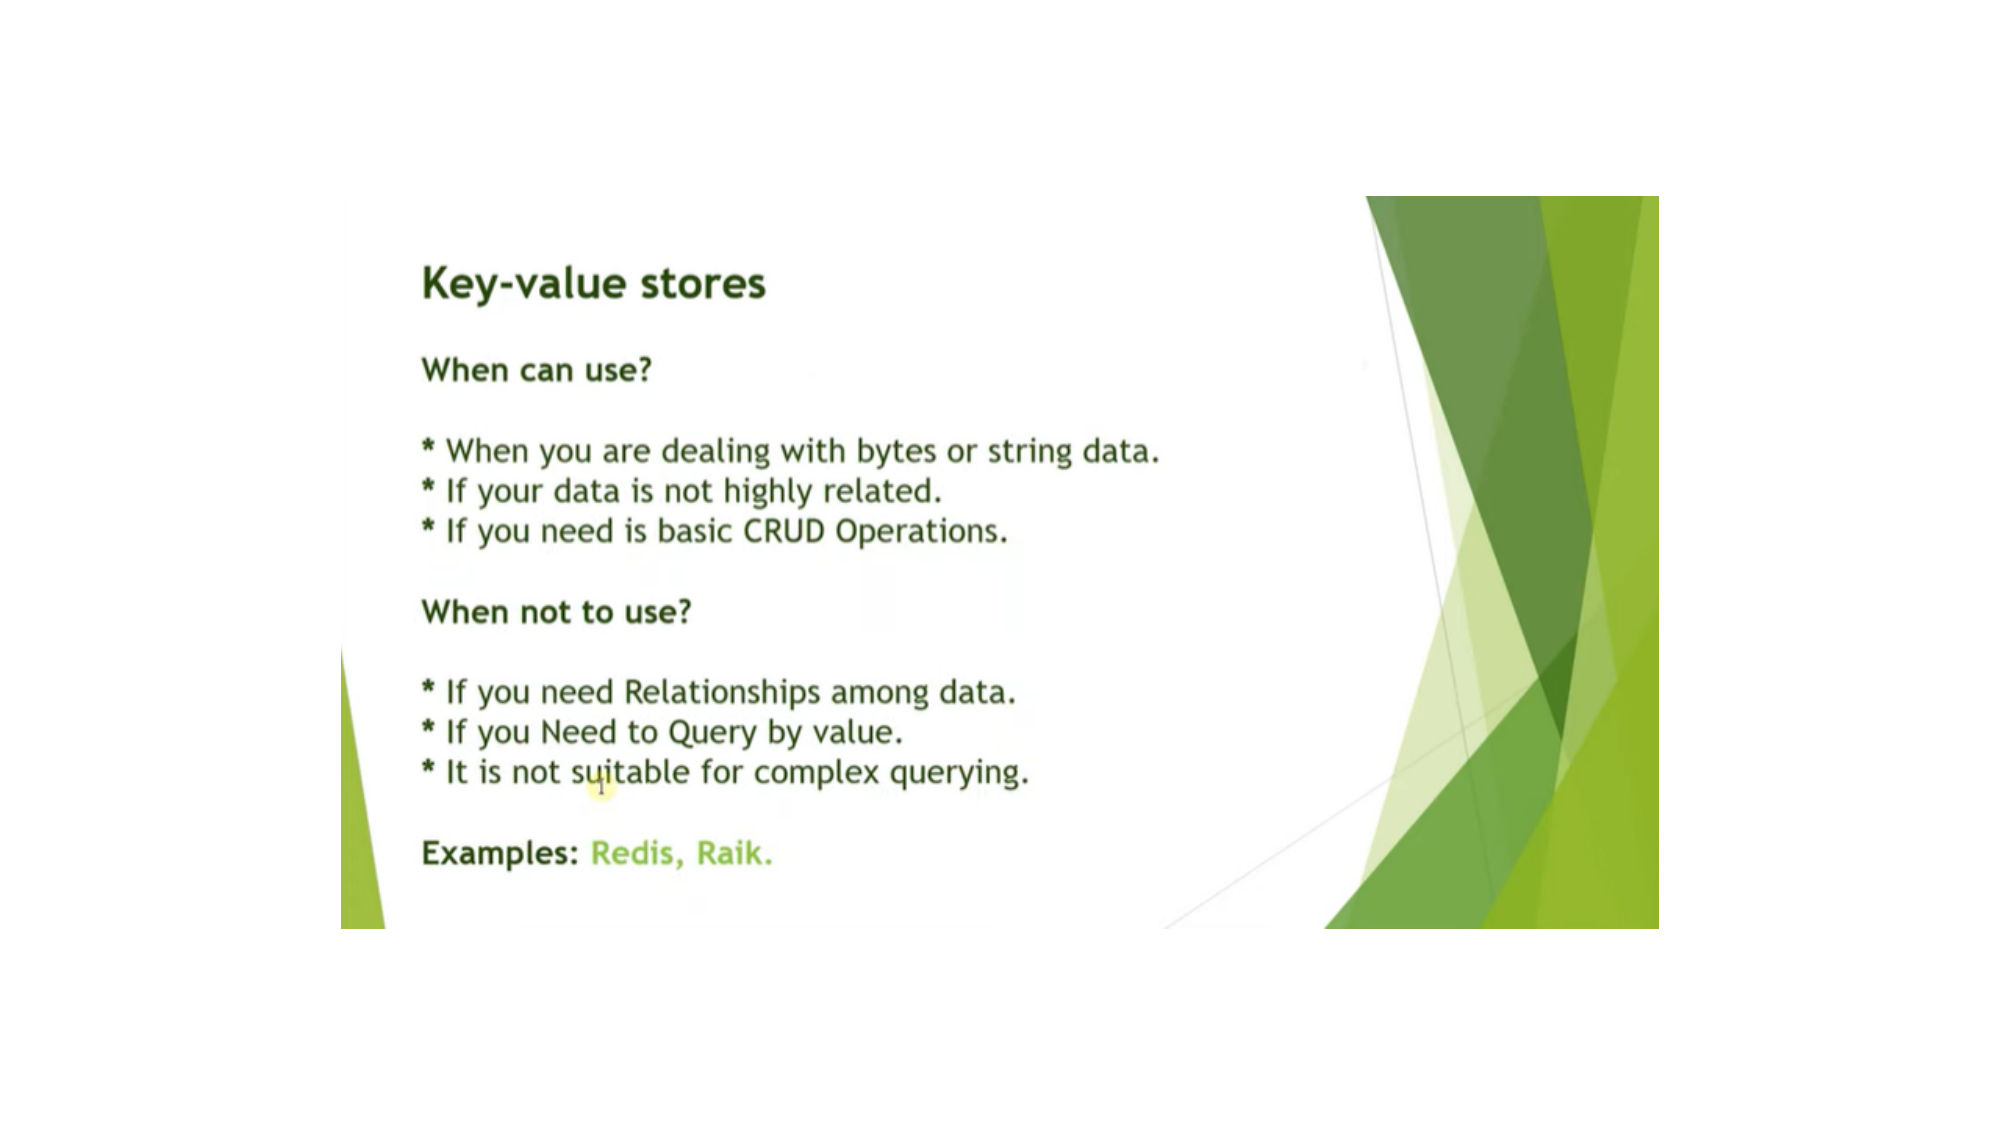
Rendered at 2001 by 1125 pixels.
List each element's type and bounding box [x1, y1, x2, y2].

picture [341, 196, 1659, 929]
